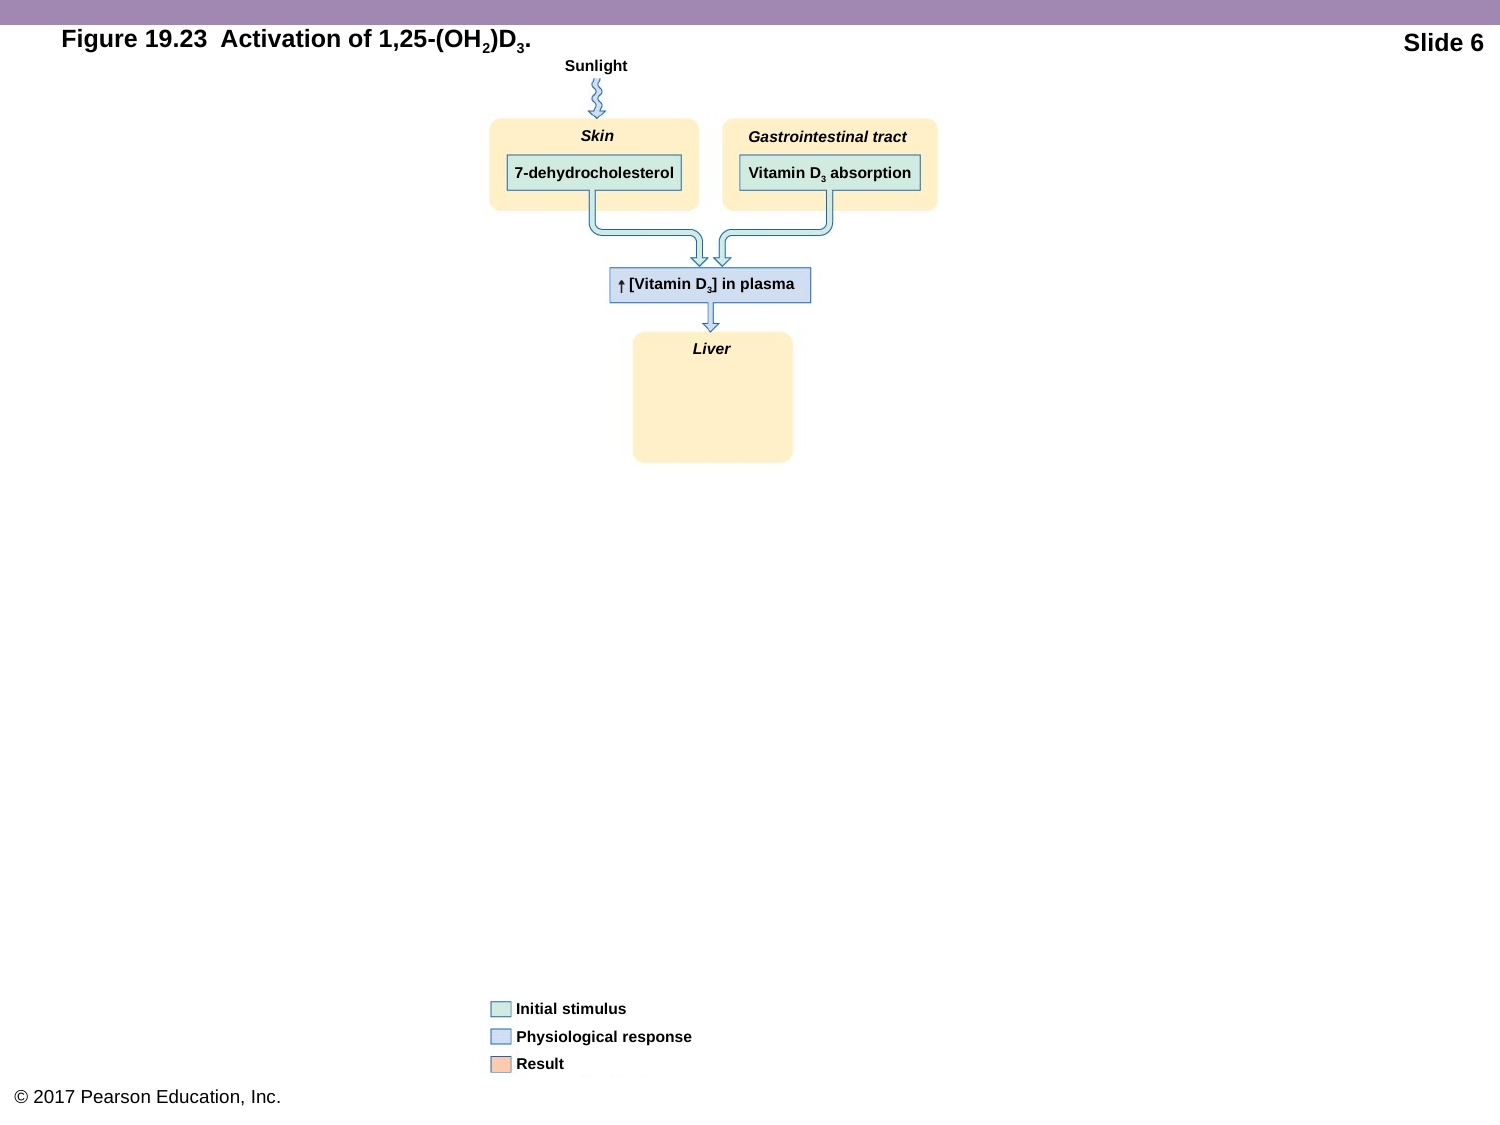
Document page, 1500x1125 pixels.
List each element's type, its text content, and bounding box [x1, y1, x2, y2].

title Figure 19.23 Activation of 1,25-(OH2)D3. [46, 14, 1500, 61]
picture [478, 50, 1004, 1078]
text_box Slide 6 [1388, 18, 1500, 64]
